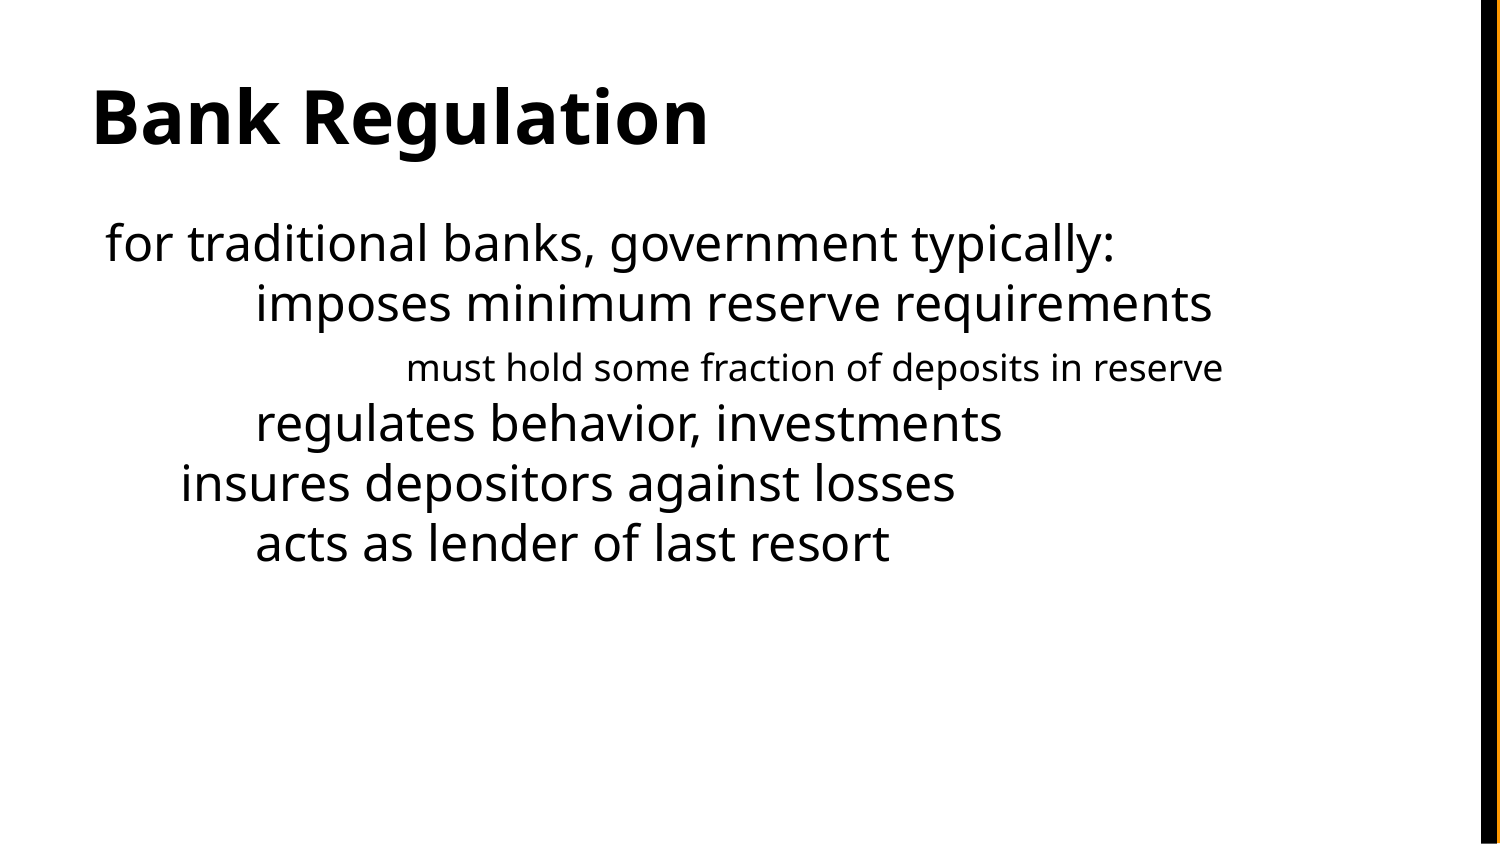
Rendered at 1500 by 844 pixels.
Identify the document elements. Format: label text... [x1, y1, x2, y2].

title Bank Regulation [75, 33, 1425, 175]
list for traditional banks, government typically: imposes minimum reserve requirements must hold some fraction of deposits in reserve regulates behavior, investments insures depositors against losses acts as lender of last resort [90, 196, 1441, 808]
